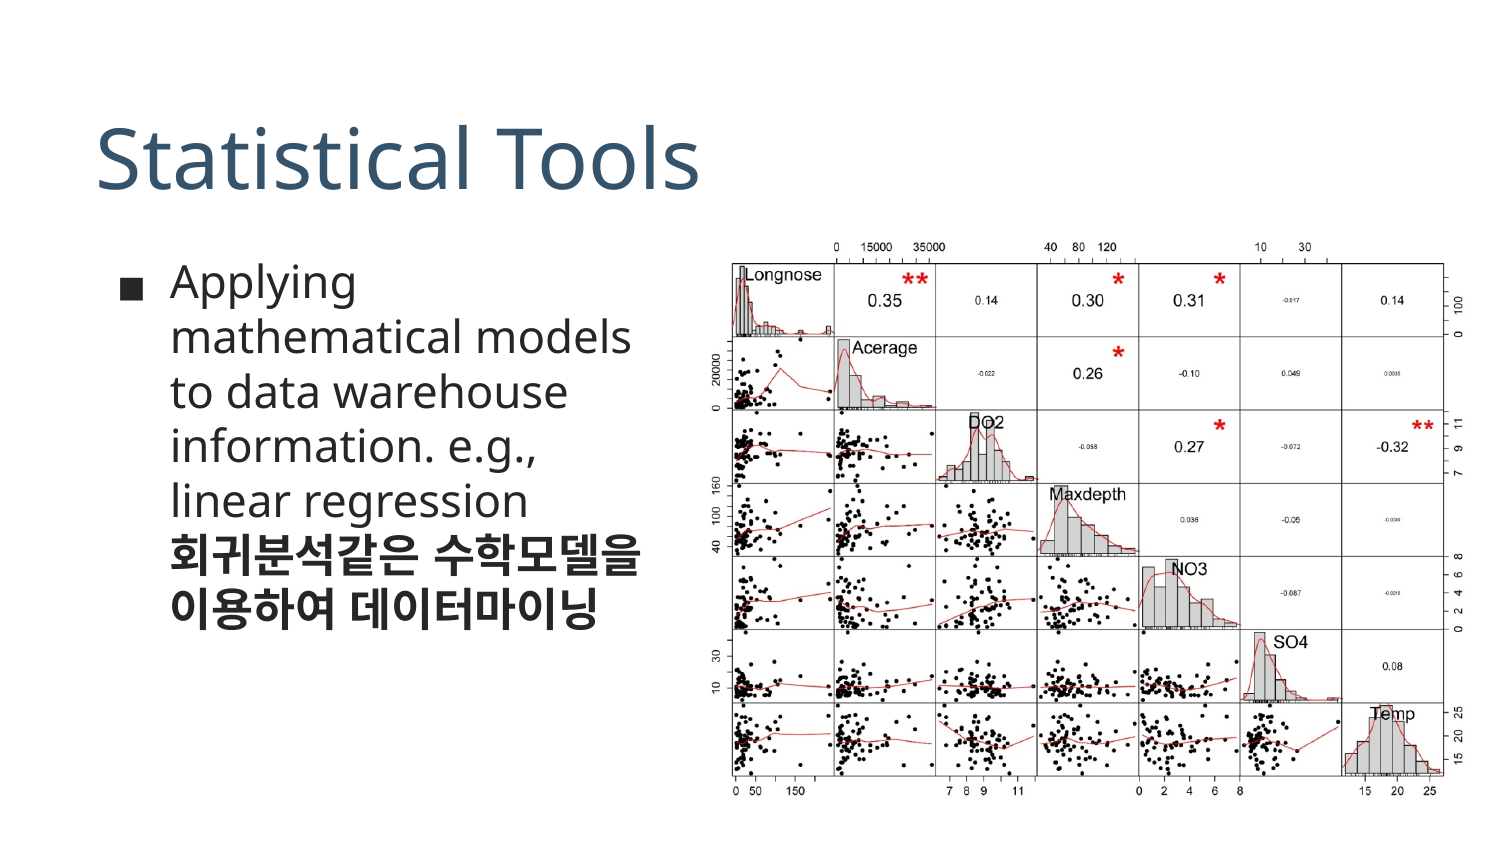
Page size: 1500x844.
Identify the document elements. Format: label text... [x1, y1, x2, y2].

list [704, 237, 1470, 801]
list Applying mathematical models to data warehouse information. e.g., linear regression 회귀분석같은 수학모델을 이용하여 데이터마이닝 [83, 245, 657, 710]
title Statistical Tools [80, 61, 1407, 266]
